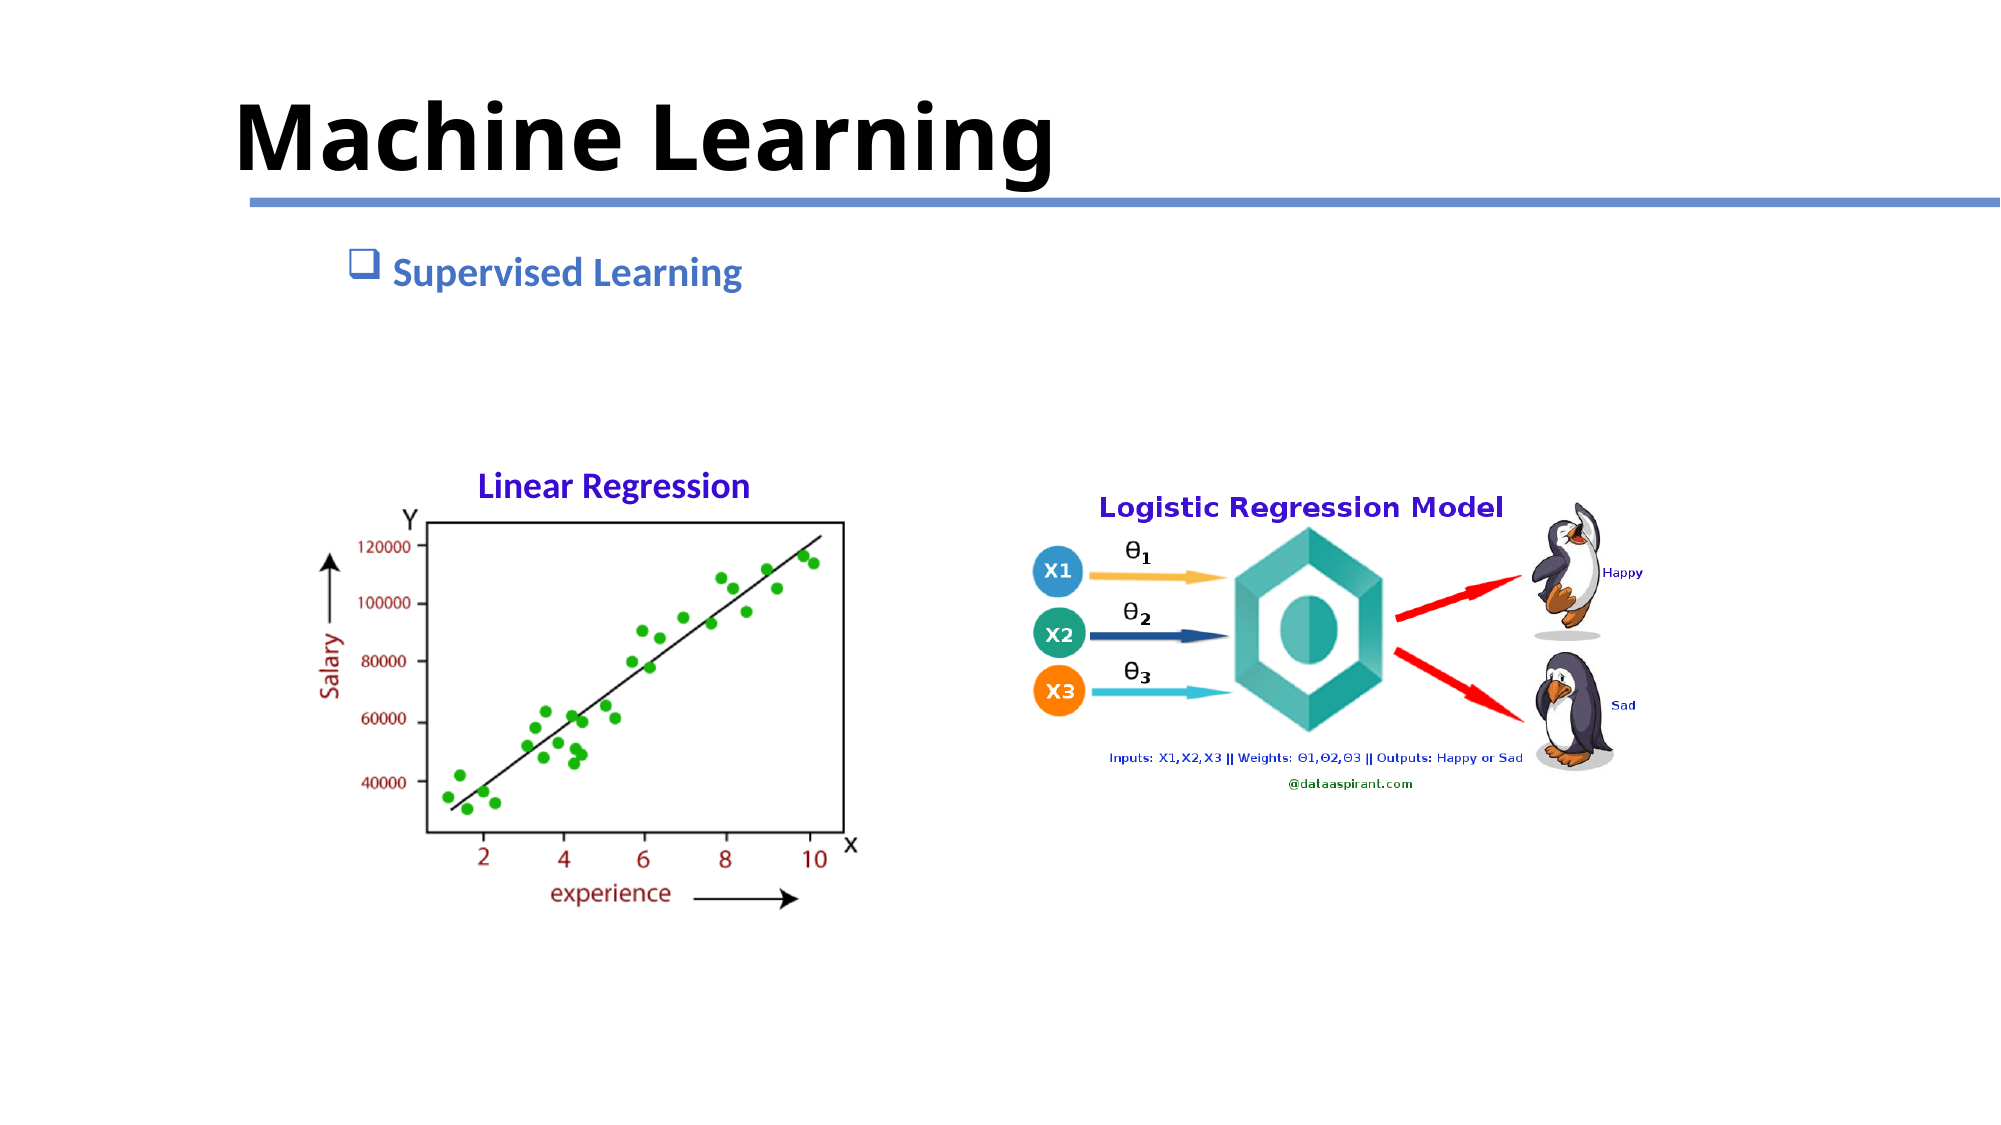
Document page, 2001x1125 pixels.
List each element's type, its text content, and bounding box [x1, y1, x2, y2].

picture [1021, 483, 1647, 797]
text_box Supervised Learning [331, 237, 1695, 348]
title Machine Learning [217, 32, 1512, 250]
text_box Linear Regression [388, 453, 1139, 514]
picture [309, 483, 862, 923]
